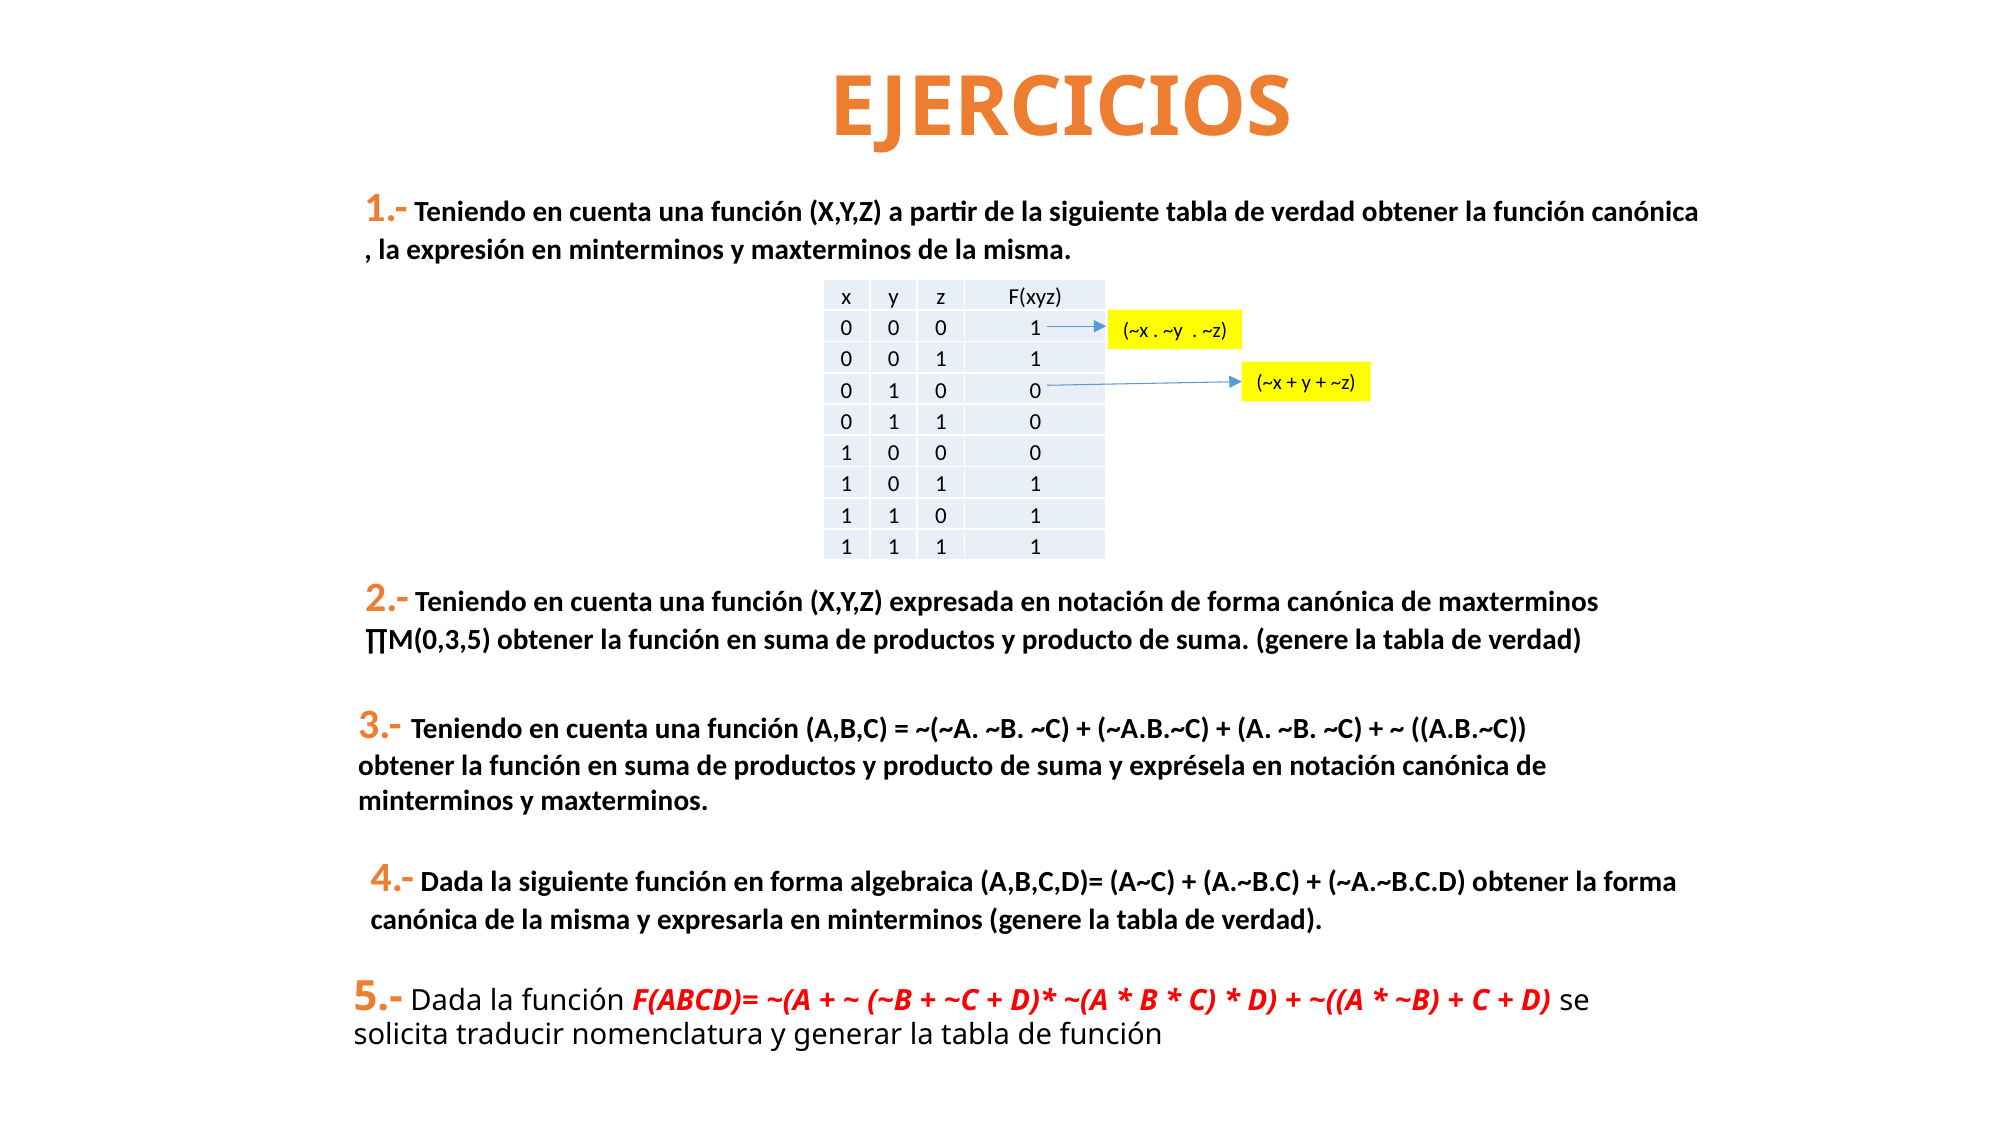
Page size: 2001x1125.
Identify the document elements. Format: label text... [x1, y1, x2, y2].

table_cell 1 [965, 530, 1105, 559]
table_cell 1 [965, 499, 1105, 528]
table_header y [871, 280, 916, 309]
table_header F(xyz) [965, 280, 1105, 309]
table_header z [918, 280, 964, 309]
table_cell 0 [871, 436, 916, 466]
table_cell 0 [871, 311, 916, 341]
table_cell 0 [918, 436, 964, 466]
table_cell 1 [871, 405, 916, 434]
table_cell 1 [965, 311, 1105, 341]
table_cell 0 [824, 405, 869, 434]
table_cell 1 [918, 467, 964, 497]
table_cell 1 [824, 530, 869, 559]
table_header x [824, 280, 869, 309]
table_cell 0 [824, 311, 869, 341]
table_cell 0 [871, 342, 916, 372]
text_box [1047, 381, 1241, 386]
table_cell 1 [918, 405, 964, 434]
table_cell 0 [918, 374, 964, 403]
table_cell 0 [824, 374, 869, 403]
table_cell 1 [871, 374, 916, 403]
table_cell 0 [824, 342, 869, 372]
table_cell 0 [871, 467, 916, 497]
table_cell 1 [824, 467, 869, 497]
table_cell 1 [871, 499, 916, 528]
text_box (~x + y + ~z) [1241, 361, 1371, 402]
text_box (~x . ~y . ~z) [1108, 309, 1243, 350]
table_cell 1 [965, 467, 1105, 497]
table_cell 0 [918, 499, 964, 528]
table_cell 1 [965, 342, 1105, 372]
table_cell 1 [871, 530, 916, 559]
table_cell 1 [918, 530, 964, 559]
table_cell 0 [965, 374, 1105, 403]
title 5.- Dada la función F(ABCD)= ~(A + ~ (~B + ~C + D)* ~(A * B * C) * D) + ~((A * ~B) + C + D) se solicita traducir nomenclatura y generar la tabla de función [338, 916, 1614, 1094]
table_cell 1 [824, 499, 869, 528]
table_cell 1 [824, 436, 869, 466]
table_cell 1 [918, 342, 964, 372]
table_cell 0 [965, 436, 1105, 466]
text_box EJERCICIOS [829, 52, 1294, 160]
text_box [361, 668, 1048, 764]
table_cell 0 [918, 311, 964, 341]
table_cell 0 [965, 405, 1105, 434]
